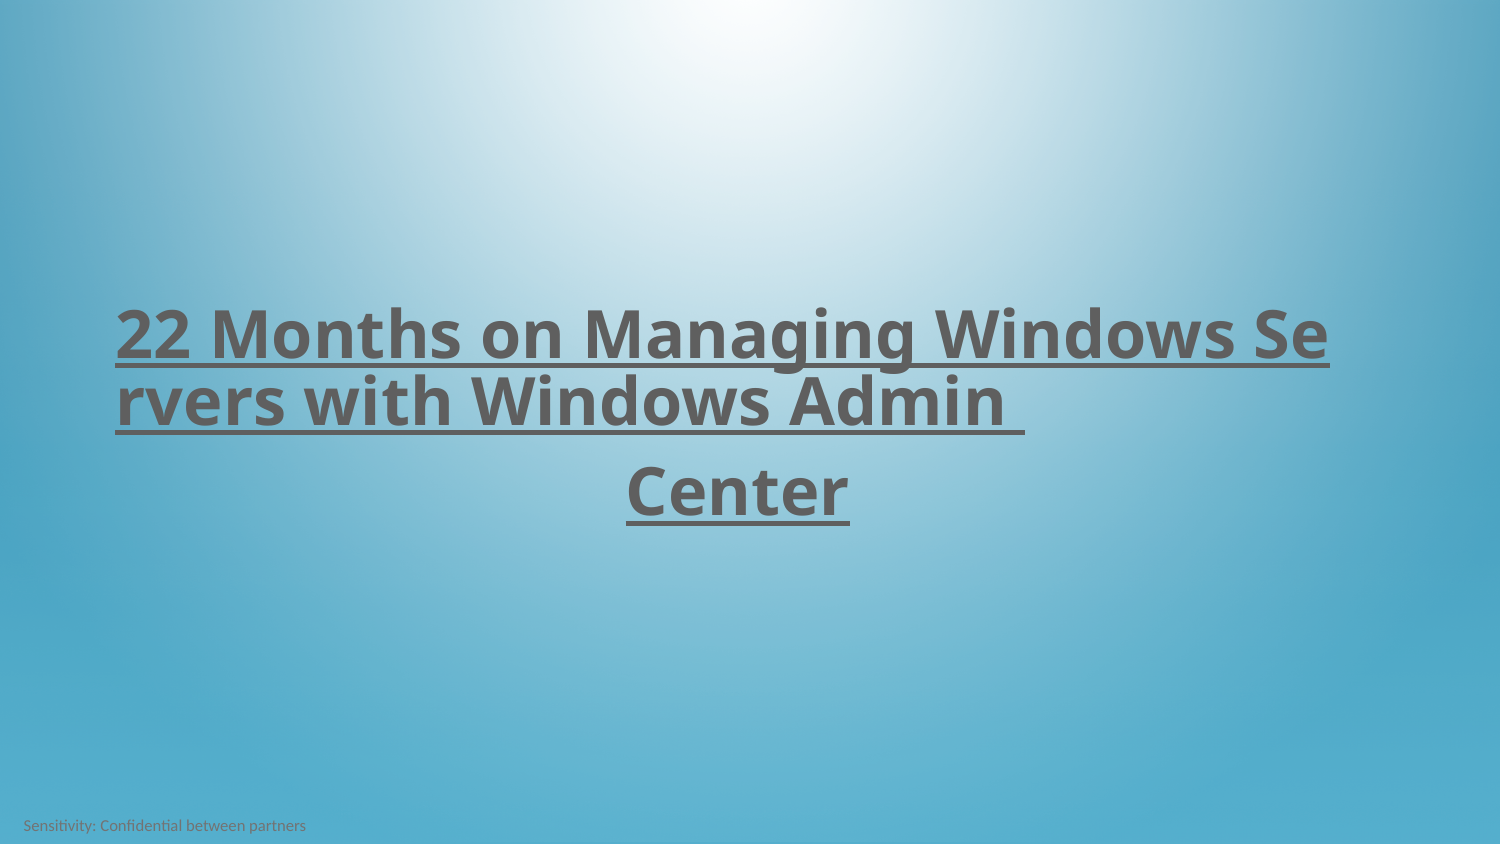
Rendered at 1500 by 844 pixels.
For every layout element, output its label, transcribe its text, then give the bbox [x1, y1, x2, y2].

picture [0, 0, 1500, 844]
title 22 Months on Managing Windows Servers with Windows Admin Center [100, 291, 1376, 473]
